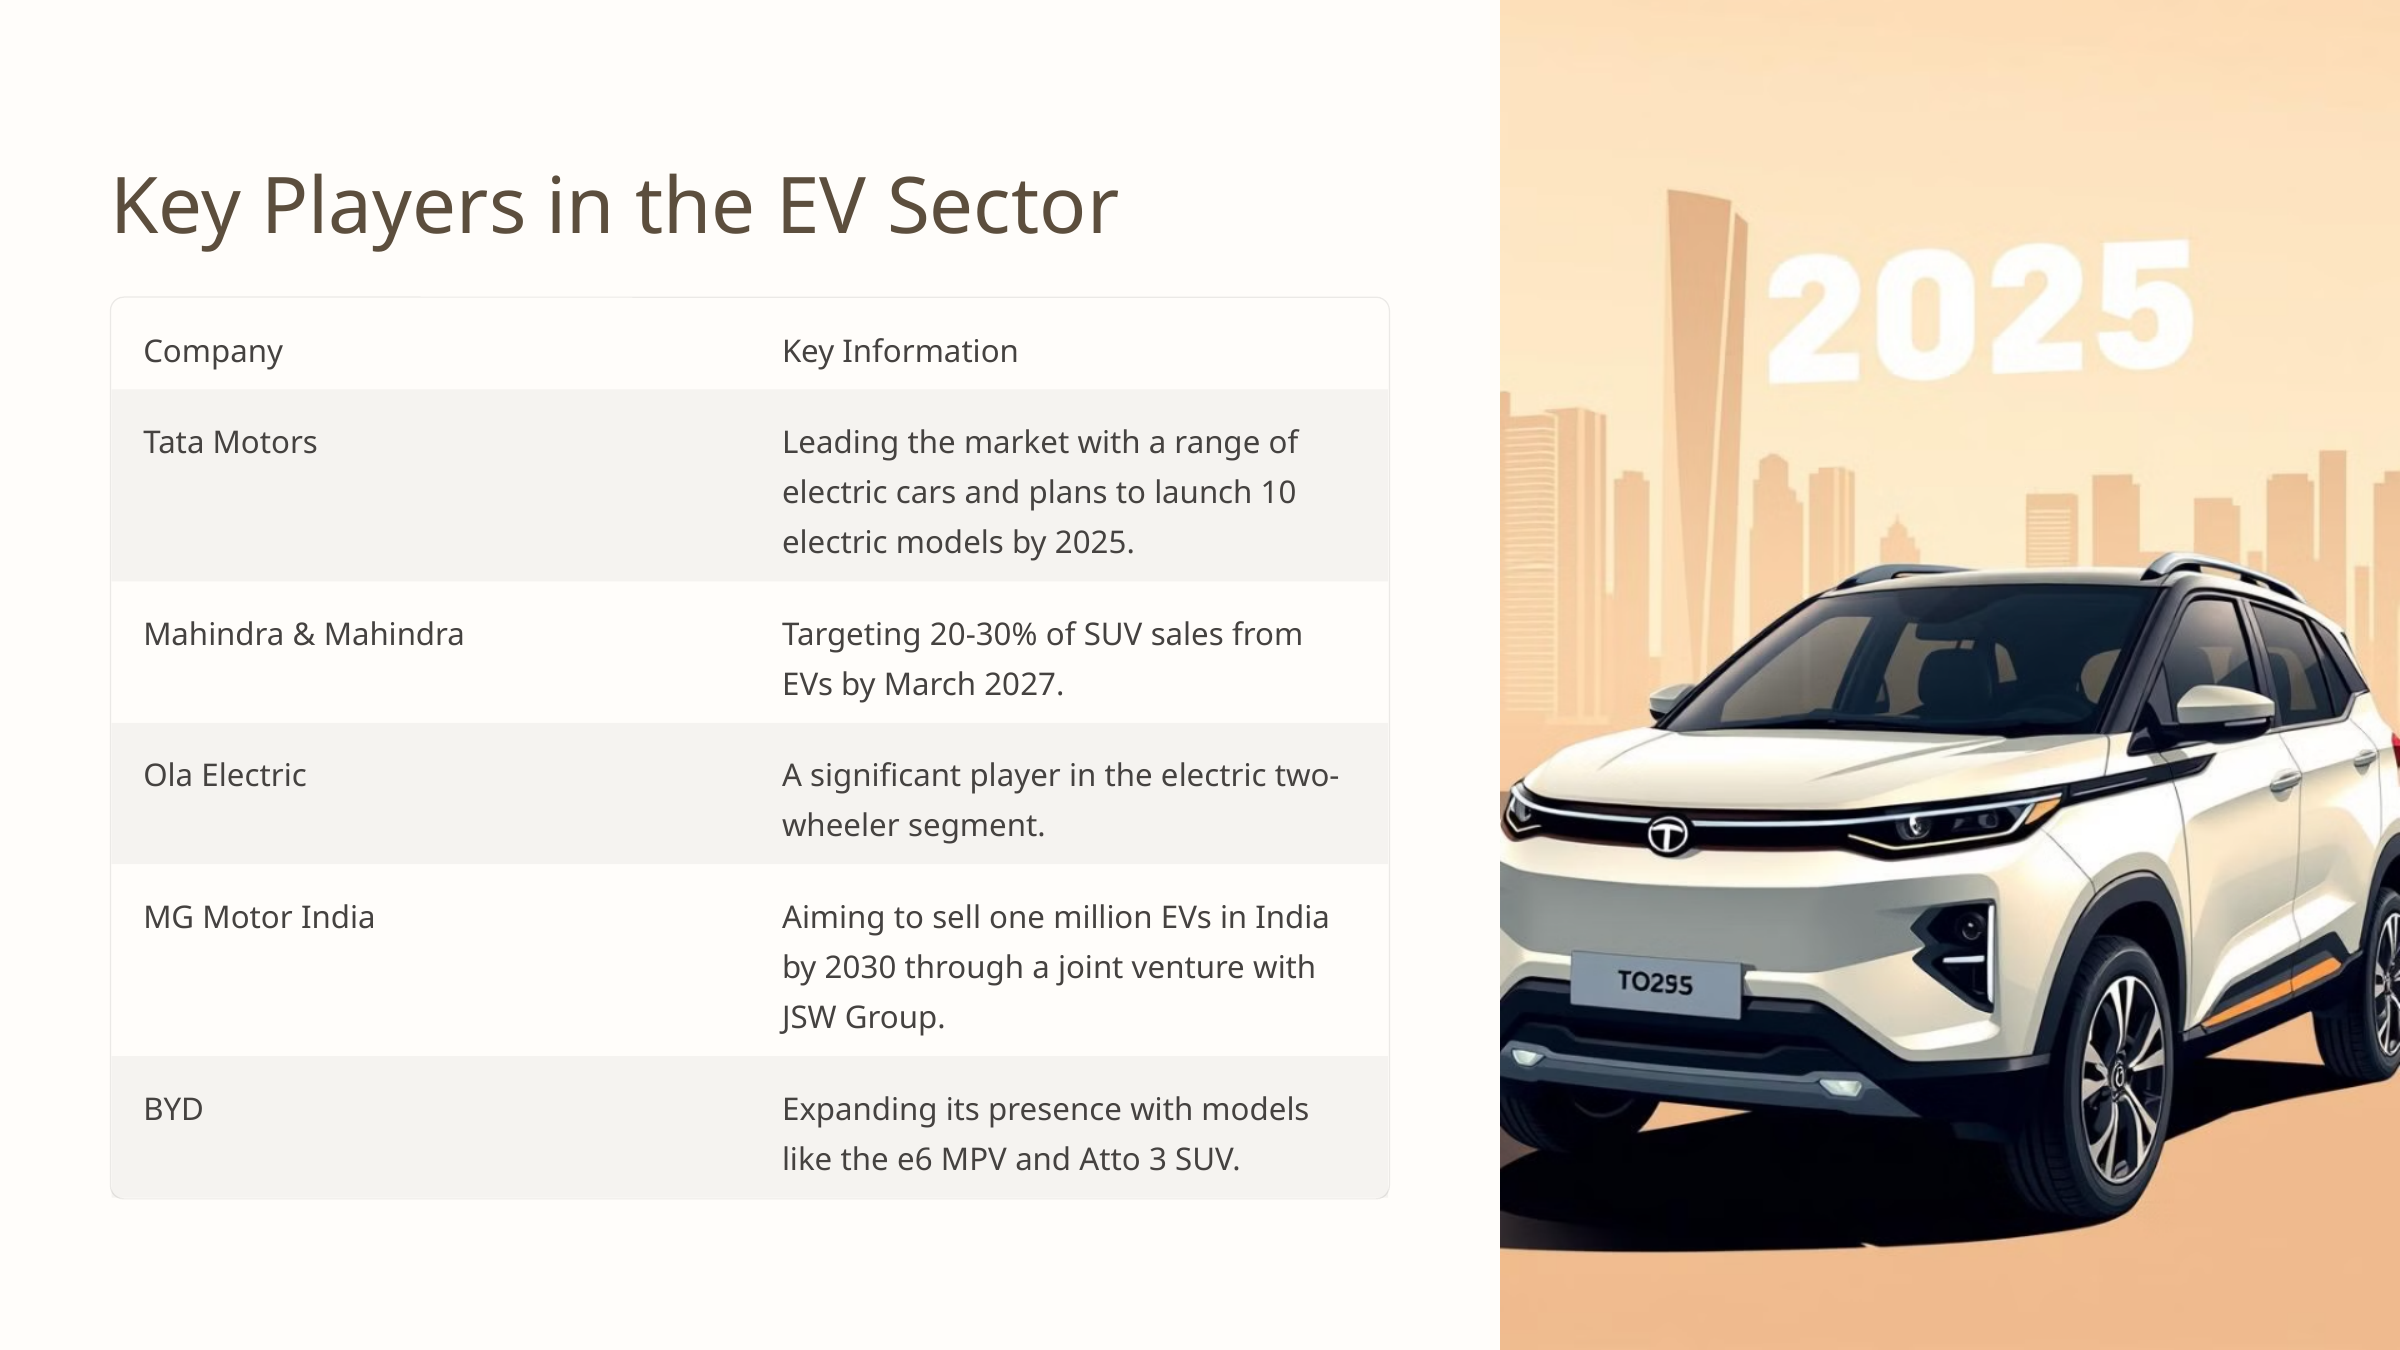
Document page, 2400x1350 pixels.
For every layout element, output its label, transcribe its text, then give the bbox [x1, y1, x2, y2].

text_box [111, 1056, 1389, 1198]
text_box Targeting 20-30% of SUV sales from EVs by March 2027. [782, 601, 1357, 703]
text_box A significant player in the electric two-wheeler segment. [782, 742, 1357, 844]
text_box [111, 298, 1389, 389]
text_box Tata Motors [143, 409, 718, 460]
text_box Expanding its presence with models like the e6 MPV and Atto 3 SUV. [782, 1076, 1357, 1178]
text_box [111, 864, 1389, 1056]
picture [1499, 0, 2400, 1350]
text_box Aiming to sell one million EVs in India by 2030 through a joint venture with JSW Group. [782, 884, 1357, 1036]
text_box BYD [143, 1076, 718, 1127]
text_box Ola Electric [143, 742, 718, 794]
text_box [111, 722, 1389, 864]
text_box [111, 581, 1389, 722]
text_box MG Motor India [143, 884, 718, 935]
text_box Key Information [782, 318, 1357, 370]
text_box Mahindra & Mahindra [143, 601, 718, 652]
text_box Company [143, 318, 718, 370]
text_box Leading the market with a range of electric cars and plans to launch 10 electric models by 2025. [782, 409, 1357, 562]
text_box Key Players in the EV Sector [110, 151, 1250, 250]
text_box [111, 389, 1389, 581]
